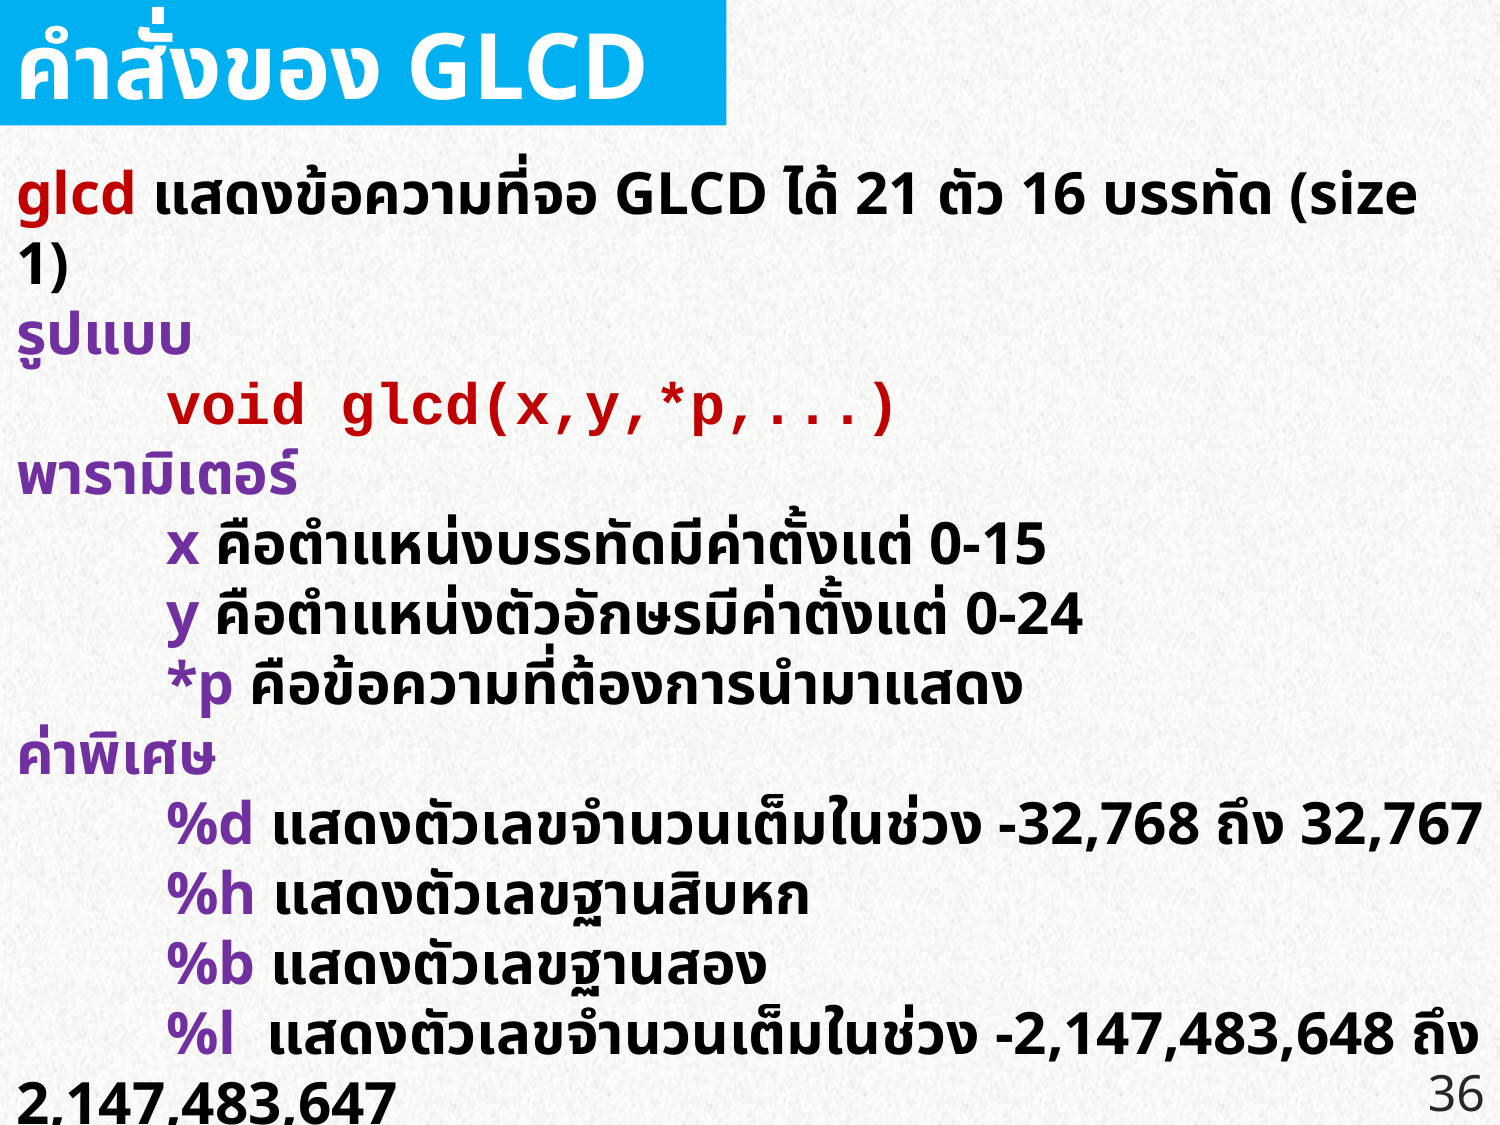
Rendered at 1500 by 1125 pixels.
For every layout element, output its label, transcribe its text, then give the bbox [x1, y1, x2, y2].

text_box คำสั่งของ GLCD [0, 0, 727, 126]
text_box glcd แสดงข้อความที่จอ GLCD ได้ 21 ตัว 16 บรรทัด (size 1) รูปแบบ void glcd(x,y,*p,...) พารามิเตอร์ x คือตำแหน่งบรรทัดมีค่าตั้งแต่ 0-15 y คือตำแหน่งตัวอักษรมีค่าตั้งแต่ 0-24 *p คือข้อความที่ต้องการนำมาแสดง ค่าพิเศษ %d แสดงตัวเลขจำนวนเต็มในช่วง -32,768 ถึง 32,767 %h แสดงตัวเลขฐานสิบหก %b แสดงตัวเลขฐานสอง %l แสดงตัวเลขจำนวนเต็มในช่วง -2,147,483,648 ถึง 2,147,483,647 %f แสดงผลตัวเลขจำนวนจริง (แสดงทศนิยม 3 หลัก) [1, 149, 1500, 1125]
